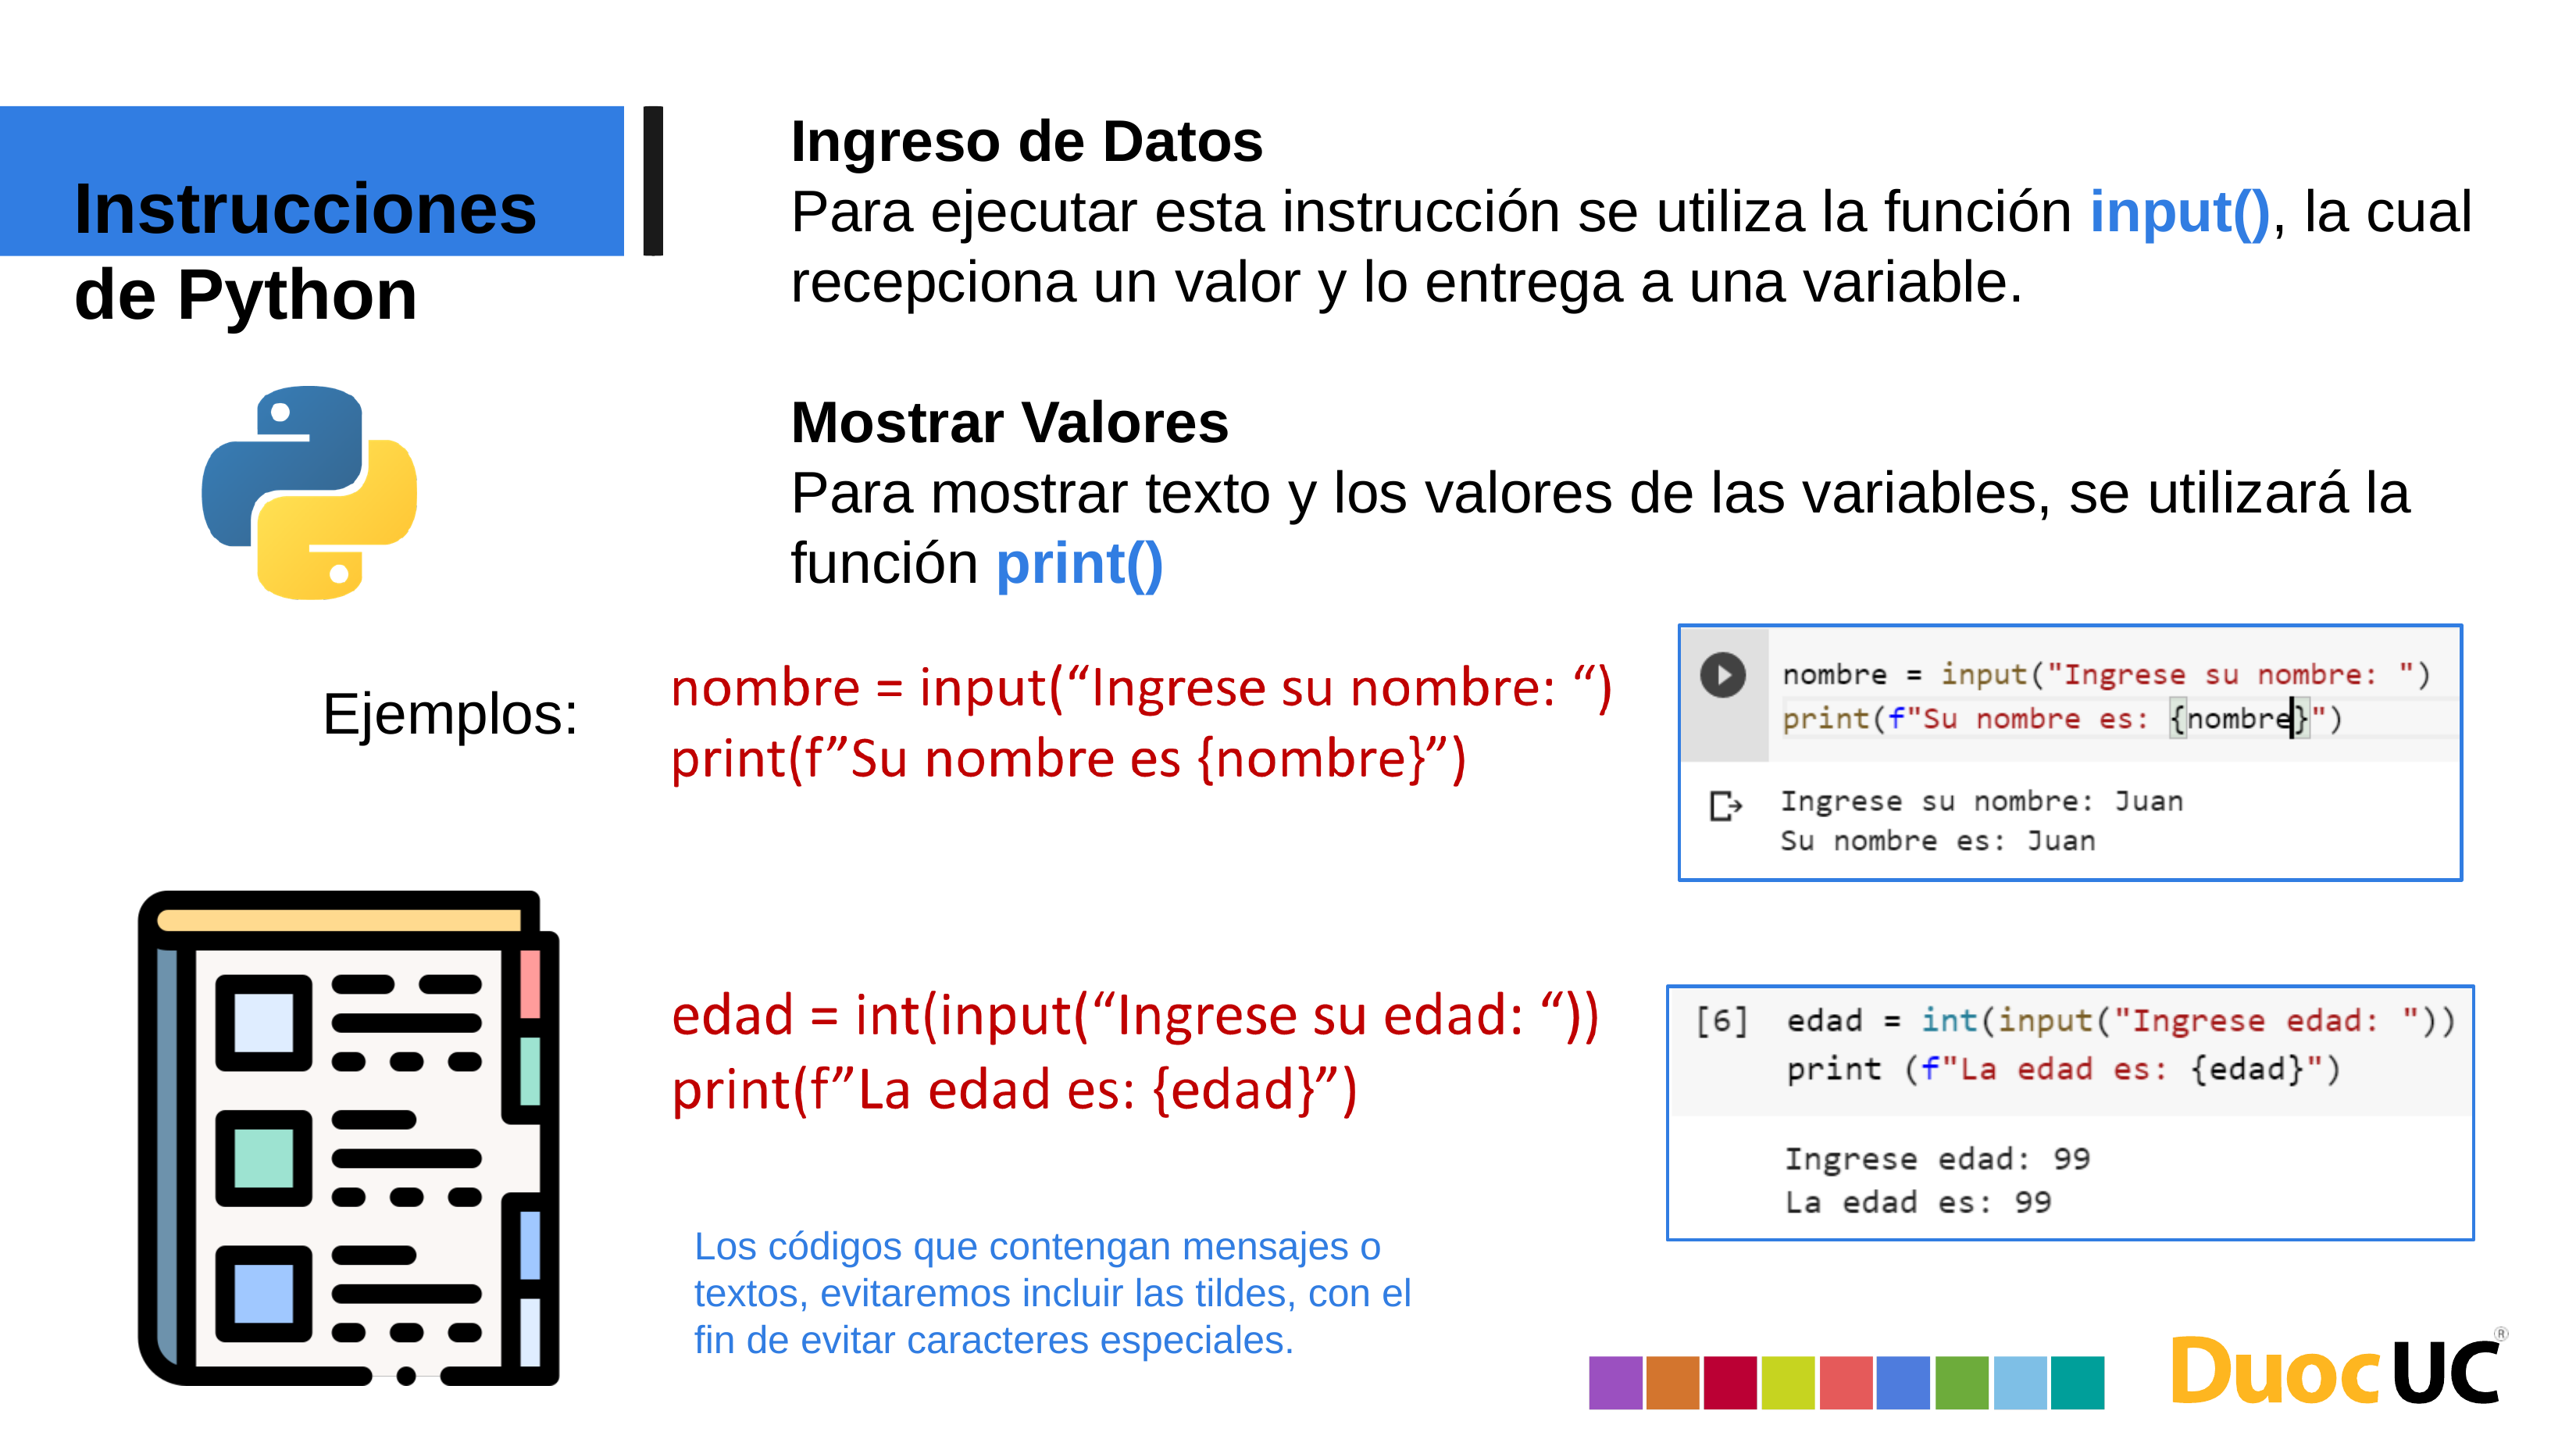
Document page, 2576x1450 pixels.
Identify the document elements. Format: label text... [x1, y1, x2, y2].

text_box Los códigos que contengan mensajes o textos, evitaremos incluir las tildes, con el fin de evitar caracteres especiales. [682, 1215, 1486, 1368]
picture [202, 386, 417, 600]
picture [1681, 627, 2460, 879]
list Instrucciones de Python [73, 161, 624, 991]
picture [2494, 1327, 2509, 1341]
picture [101, 890, 597, 1386]
text_box Ejemplos: [310, 670, 592, 752]
picture [1579, 1327, 2121, 1434]
picture [1668, 988, 2472, 1238]
picture [633, 956, 1638, 1162]
list Ingreso de Datos Para ejecutar esta instrucción se utiliza la función input(), la cual recepciona un valor y lo entrega a una variable. Mostrar Valores Para mostrar texto y los valores de las variables, se utilizará la función print() [790, 102, 2503, 600]
picture [633, 631, 1650, 827]
